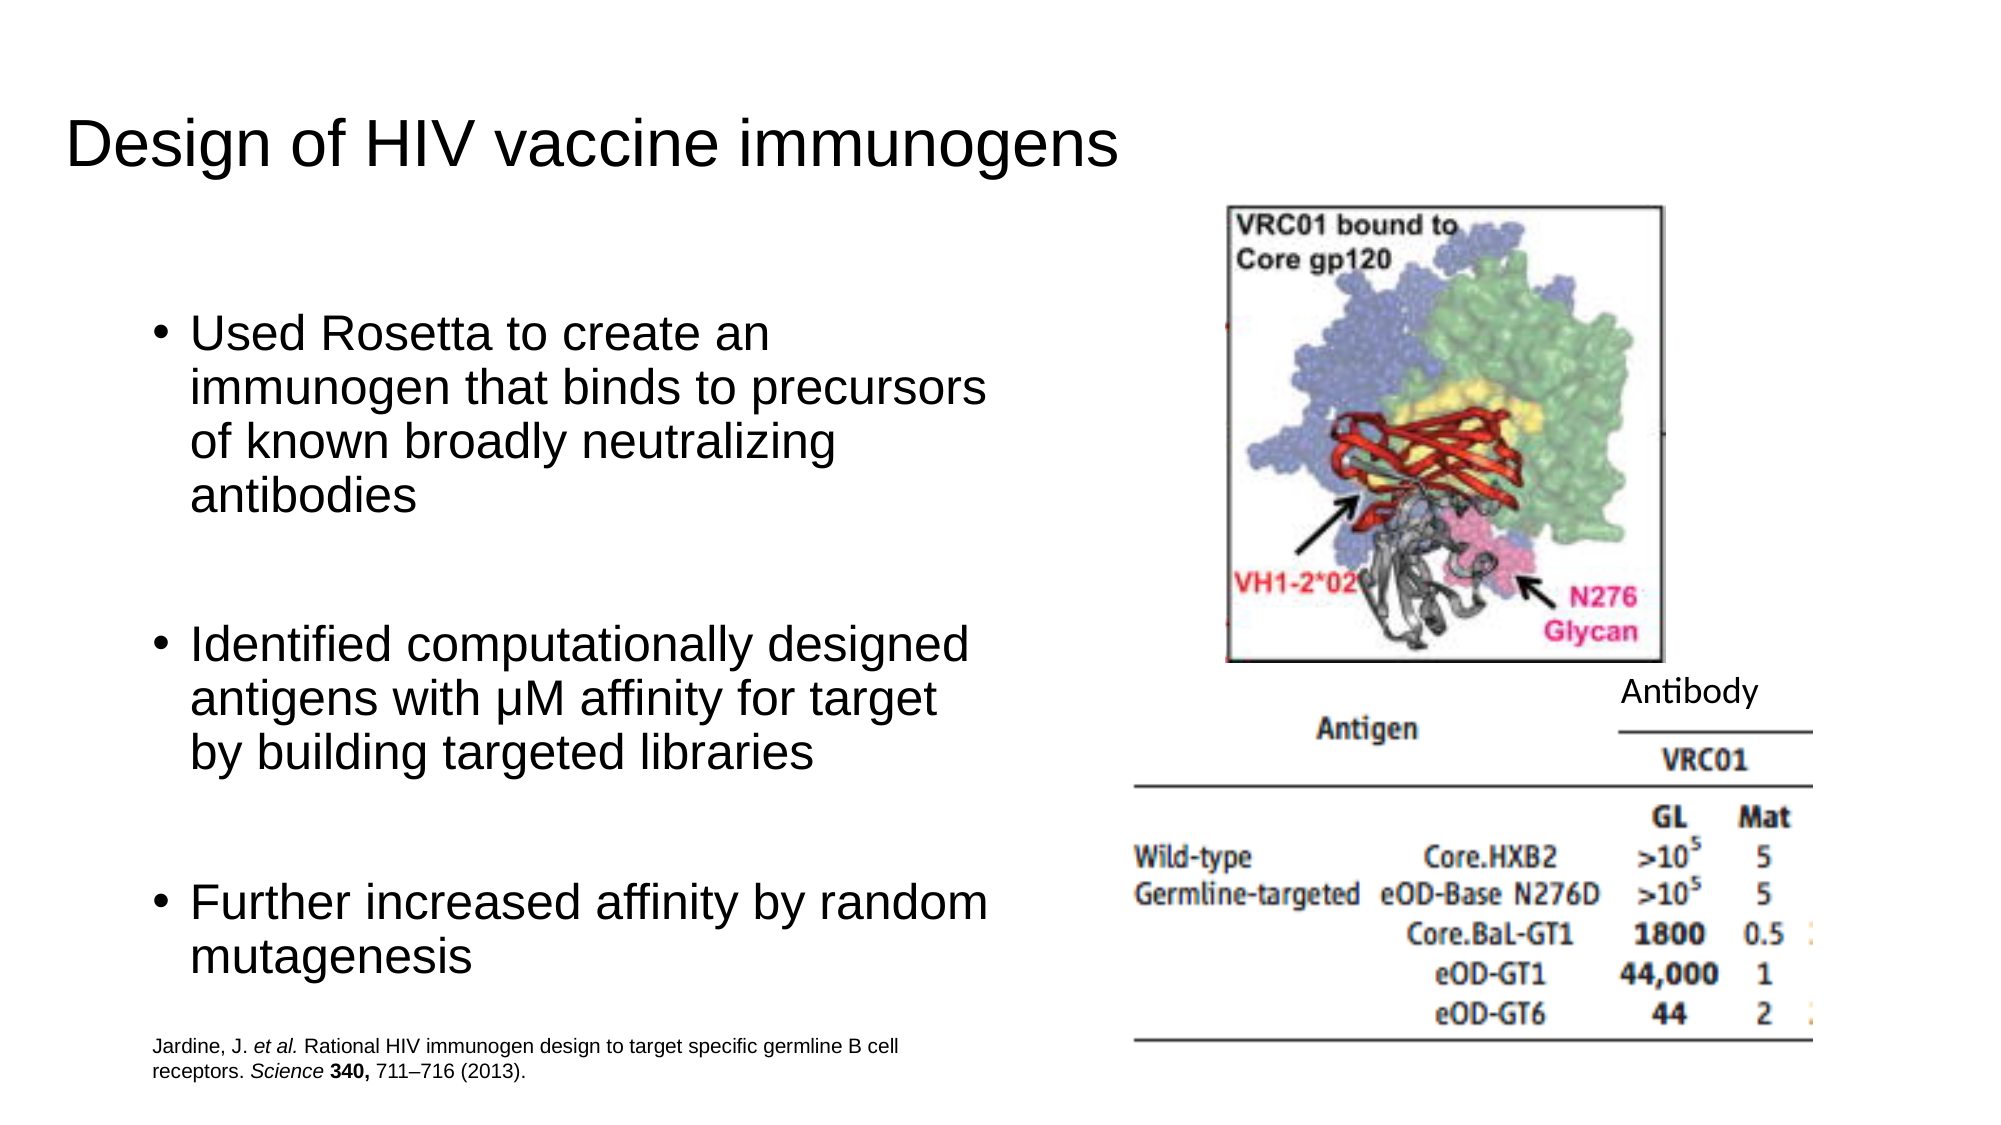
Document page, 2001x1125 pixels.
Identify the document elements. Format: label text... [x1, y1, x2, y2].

text_box Antibody [1606, 658, 1774, 666]
title Design of HIV vaccine immunogens [50, 36, 1775, 254]
text_box Jardine, J. et al. Rational HIV immunogen design to target specific germline B cell receptors. Science 340, 711–716 (2013). [137, 1024, 978, 1115]
picture [1225, 204, 1666, 663]
list Used Rosetta to create an immunogen that binds to precursors of known broadly neutralizing antibodies Identified computationally designed antigens with μM affinity for target by building targeted libraries Further increased affinity by random mutagenesis [137, 299, 1006, 1014]
picture [1078, 666, 1813, 1071]
